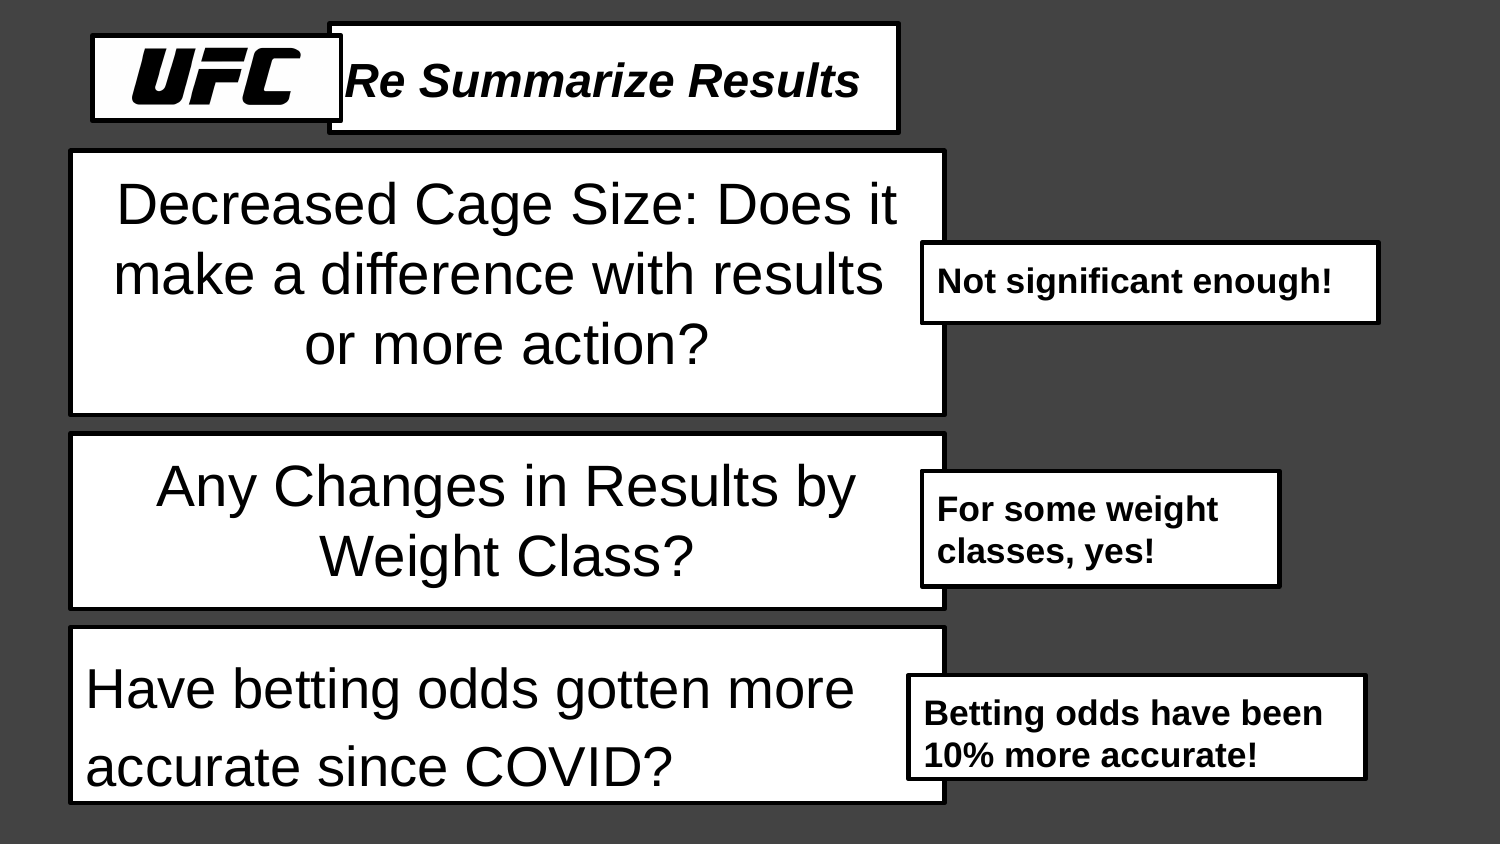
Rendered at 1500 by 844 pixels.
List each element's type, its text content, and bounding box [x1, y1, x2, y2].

text_box Betting odds have been 10% more accurate! [908, 674, 1366, 780]
text_box Decreased Cage Size: Does it make a difference with results or more action? [70, 150, 945, 416]
text_box [1136, 263, 1500, 344]
text_box Not significant enough! [921, 242, 1379, 324]
text_box For some weight classes, yes! [921, 470, 1280, 587]
text_box Have betting odds gotten more accurate since COVID? [70, 627, 945, 804]
title Re Summarize Results [329, 23, 899, 133]
picture [94, 37, 339, 119]
text_box Any Changes in Results by Weight Class? [70, 433, 945, 610]
